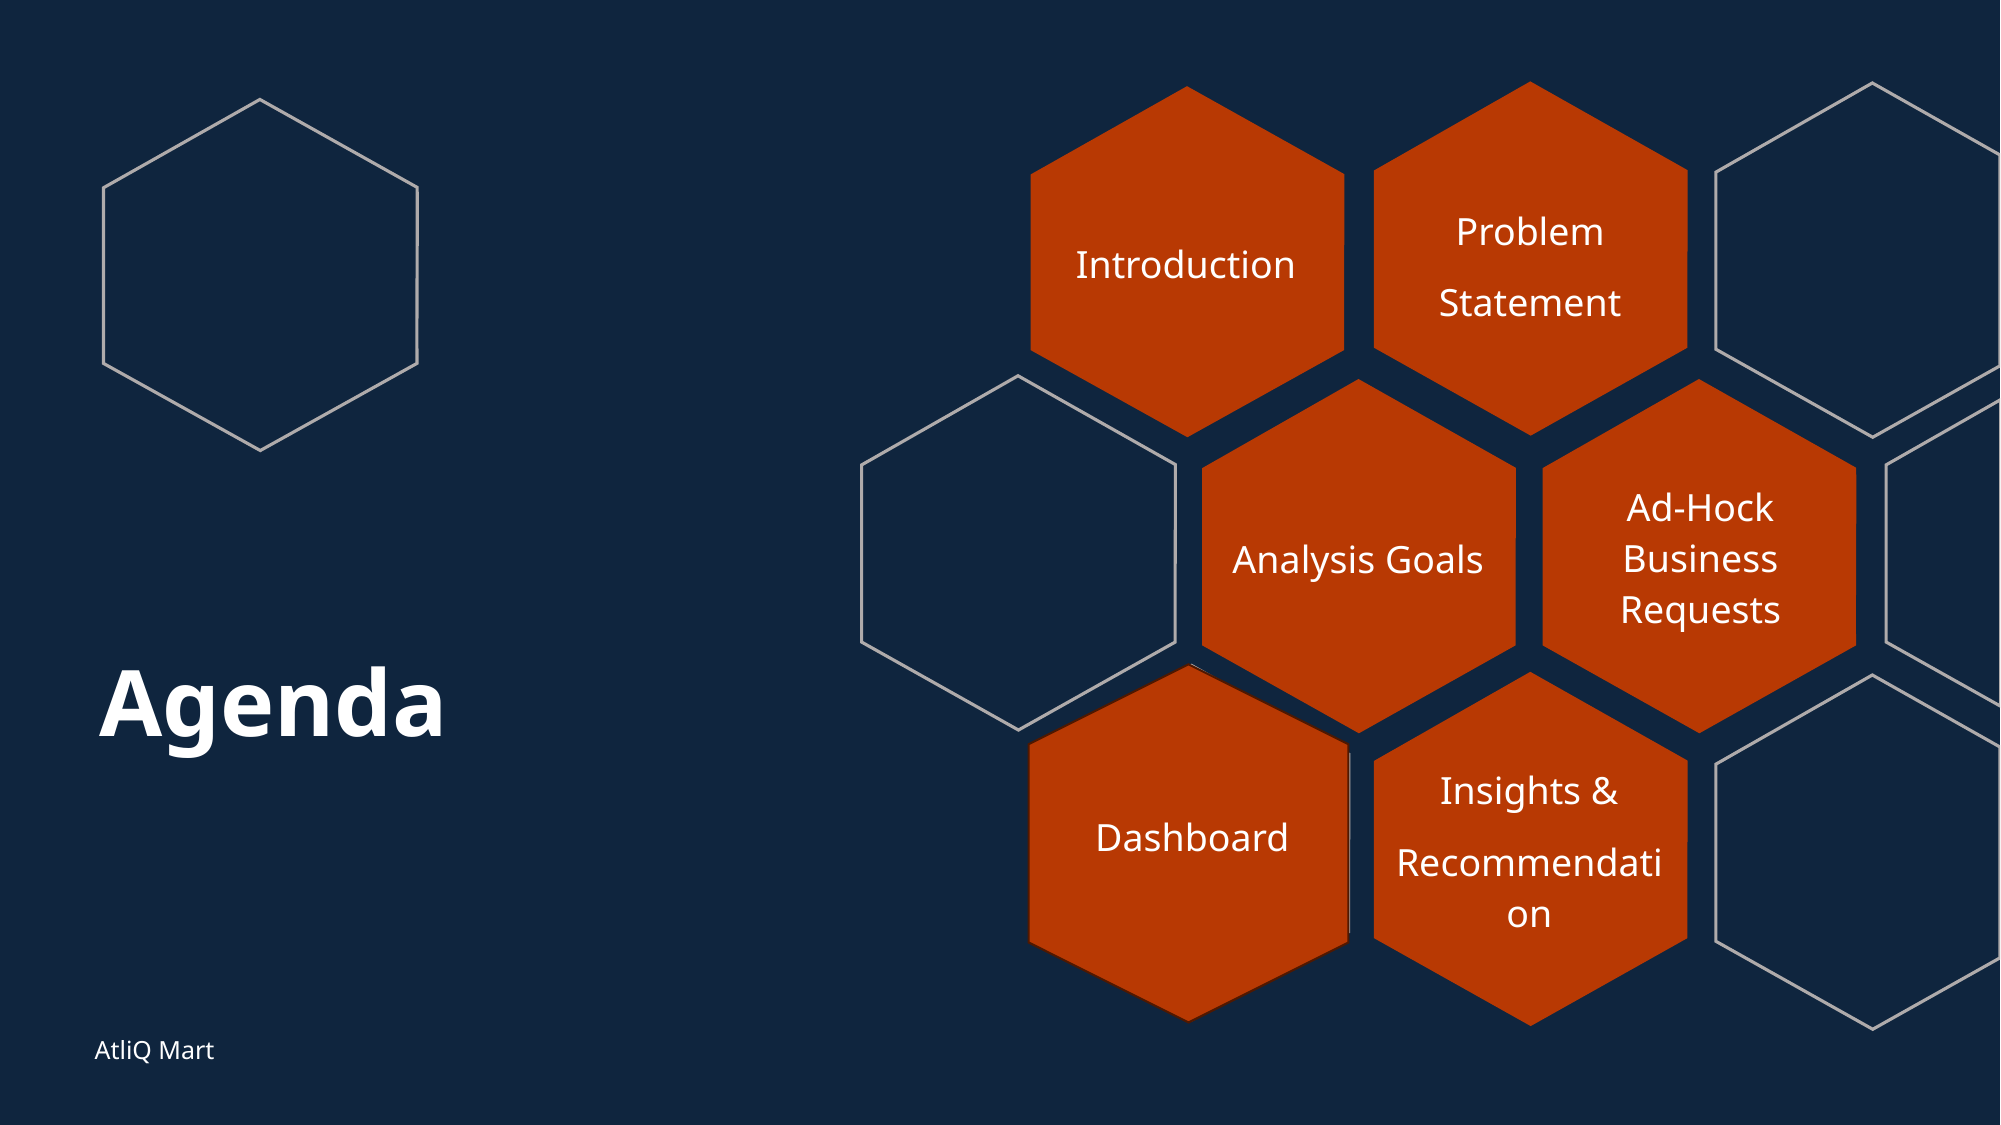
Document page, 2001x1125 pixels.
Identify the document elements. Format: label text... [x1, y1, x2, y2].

list Introduction [1029, 176, 1343, 350]
text_box [1027, 663, 1350, 1024]
text_box Dashboard [1068, 806, 1317, 912]
title Agenda [84, 563, 782, 849]
footer AtliQ Mart [79, 1020, 755, 1080]
list Problem Statement [1373, 176, 1687, 350]
list Insights & Recommendation [1372, 759, 1687, 937]
list Analysis Goals [1201, 466, 1516, 646]
list Ad-Hock Business Requests [1543, 463, 1858, 646]
